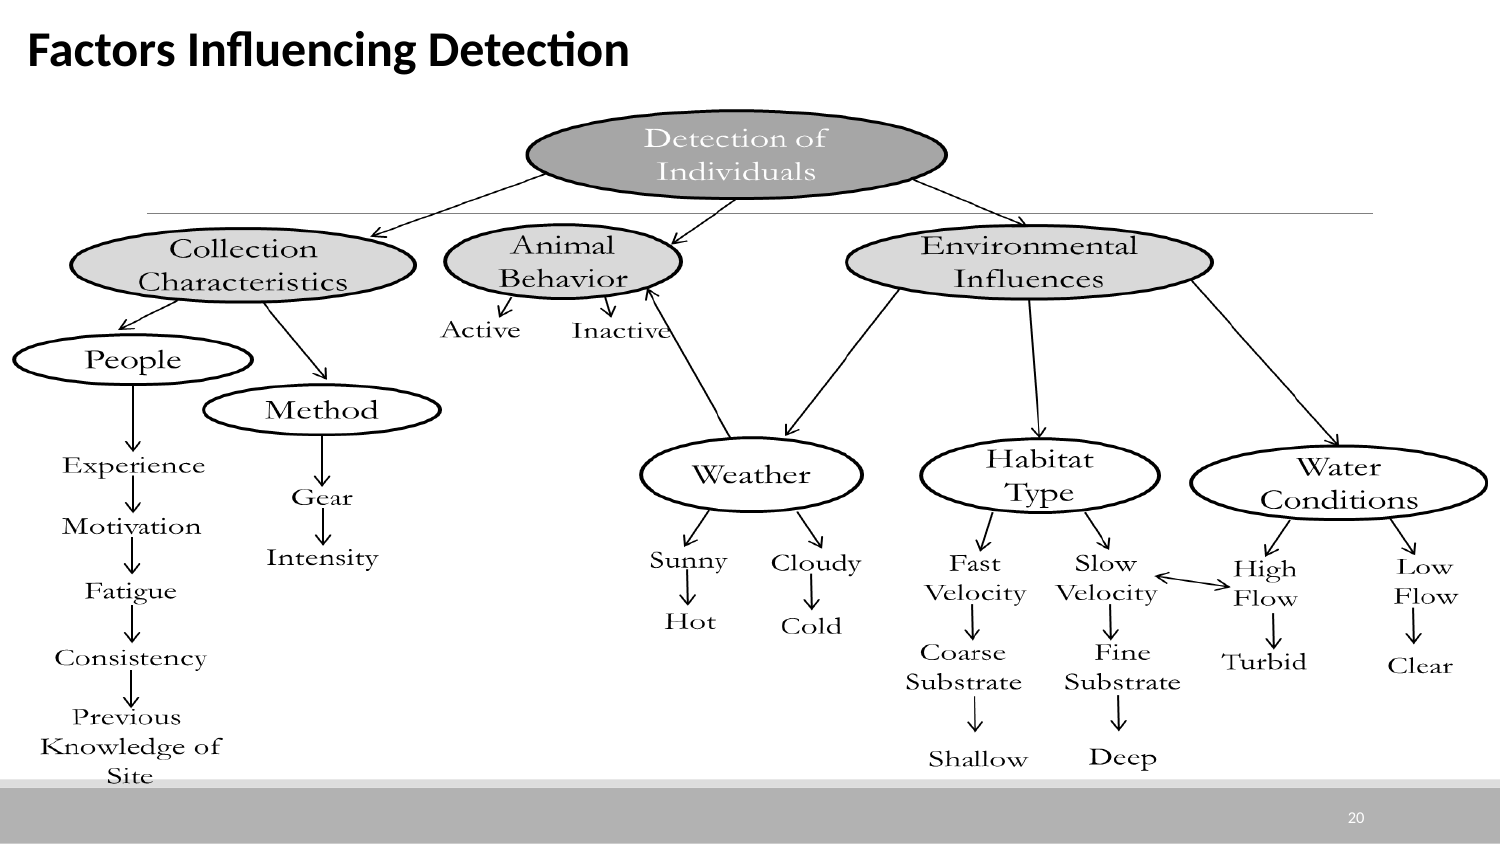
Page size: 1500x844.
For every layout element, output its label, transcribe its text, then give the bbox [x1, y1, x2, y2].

picture [12, 108, 1488, 806]
slide_number 20 [1218, 814, 1380, 840]
text_box Factors Influencing Detection [12, 9, 1088, 85]
